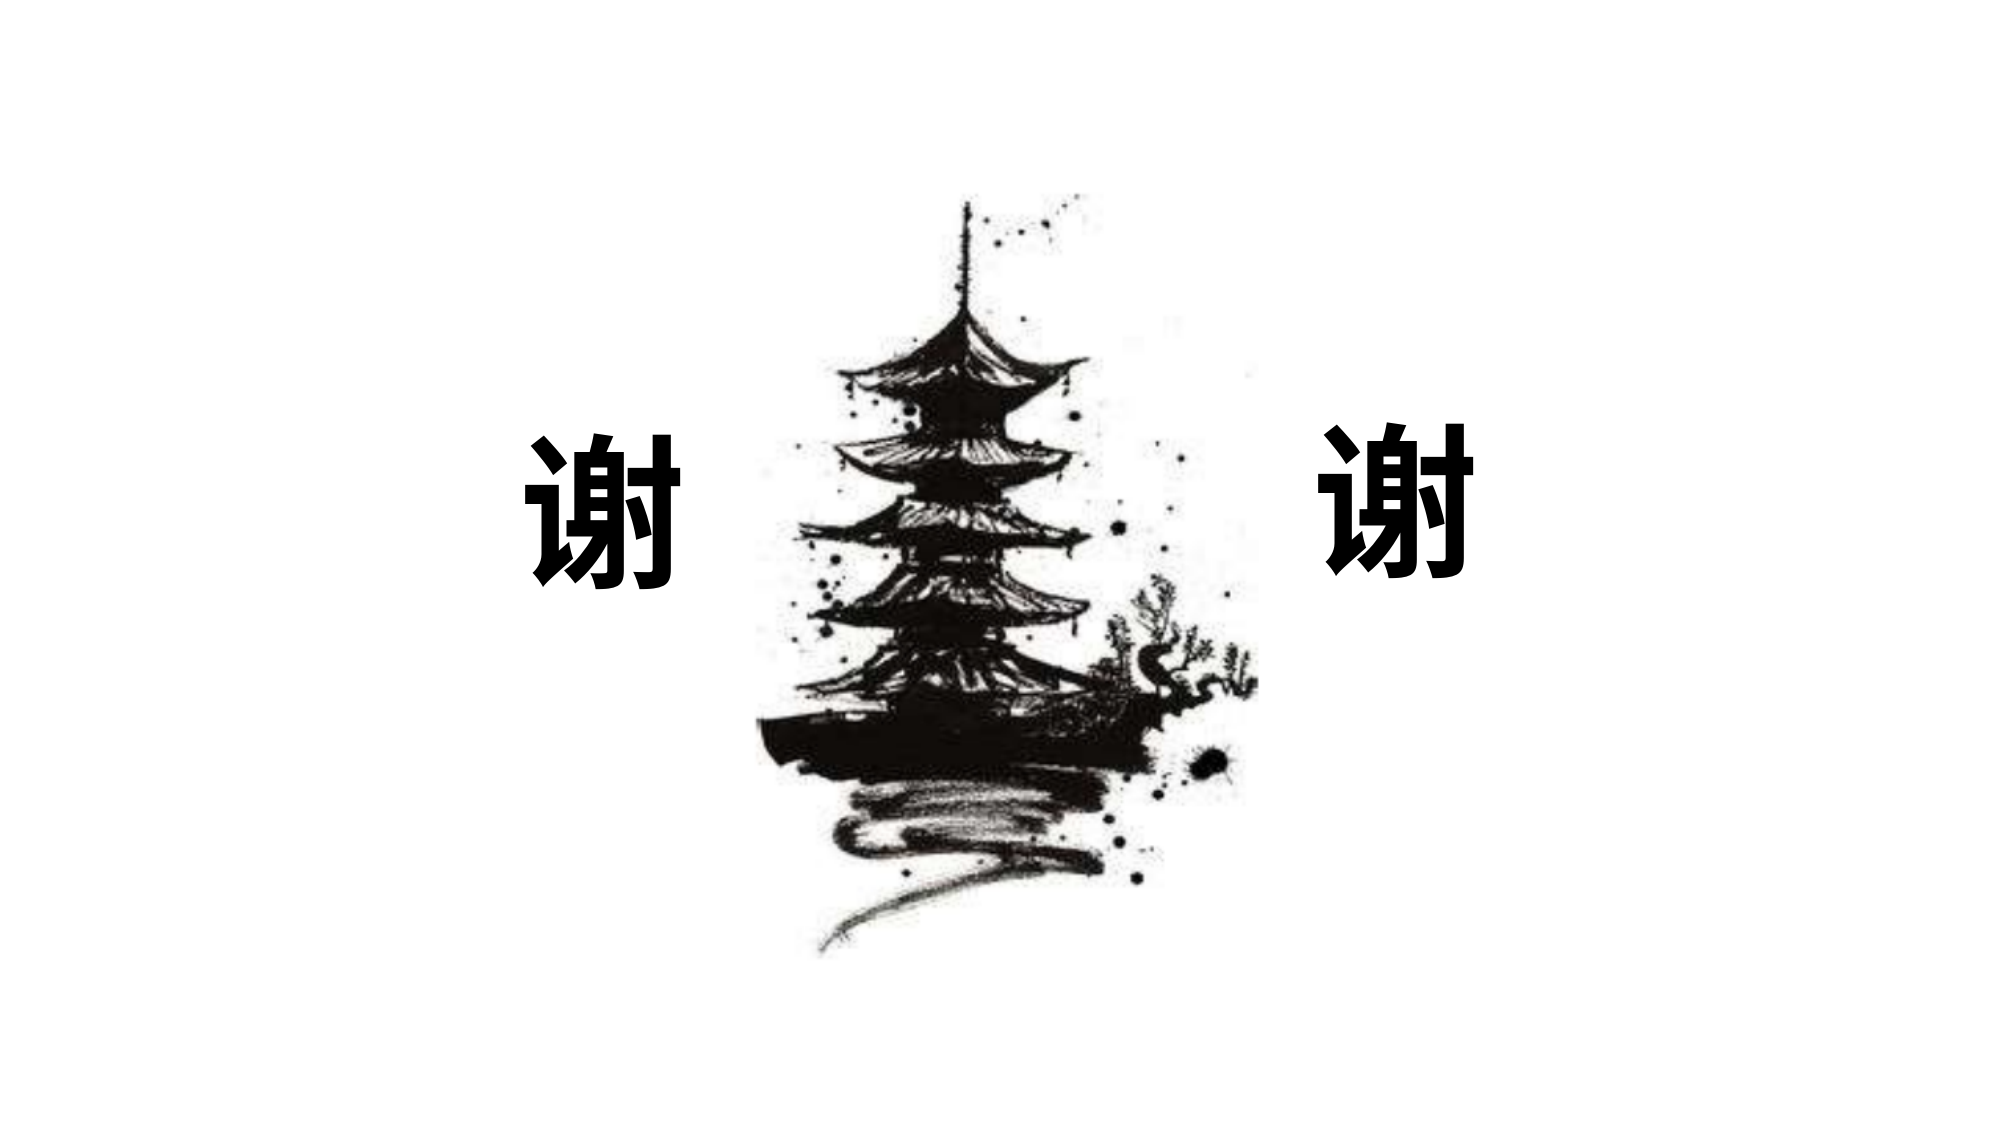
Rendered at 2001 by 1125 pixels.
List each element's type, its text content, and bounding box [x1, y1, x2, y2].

text_box 谢 [1298, 391, 1986, 606]
text_box 谢 [504, 401, 675, 617]
picture [675, 118, 1298, 1007]
